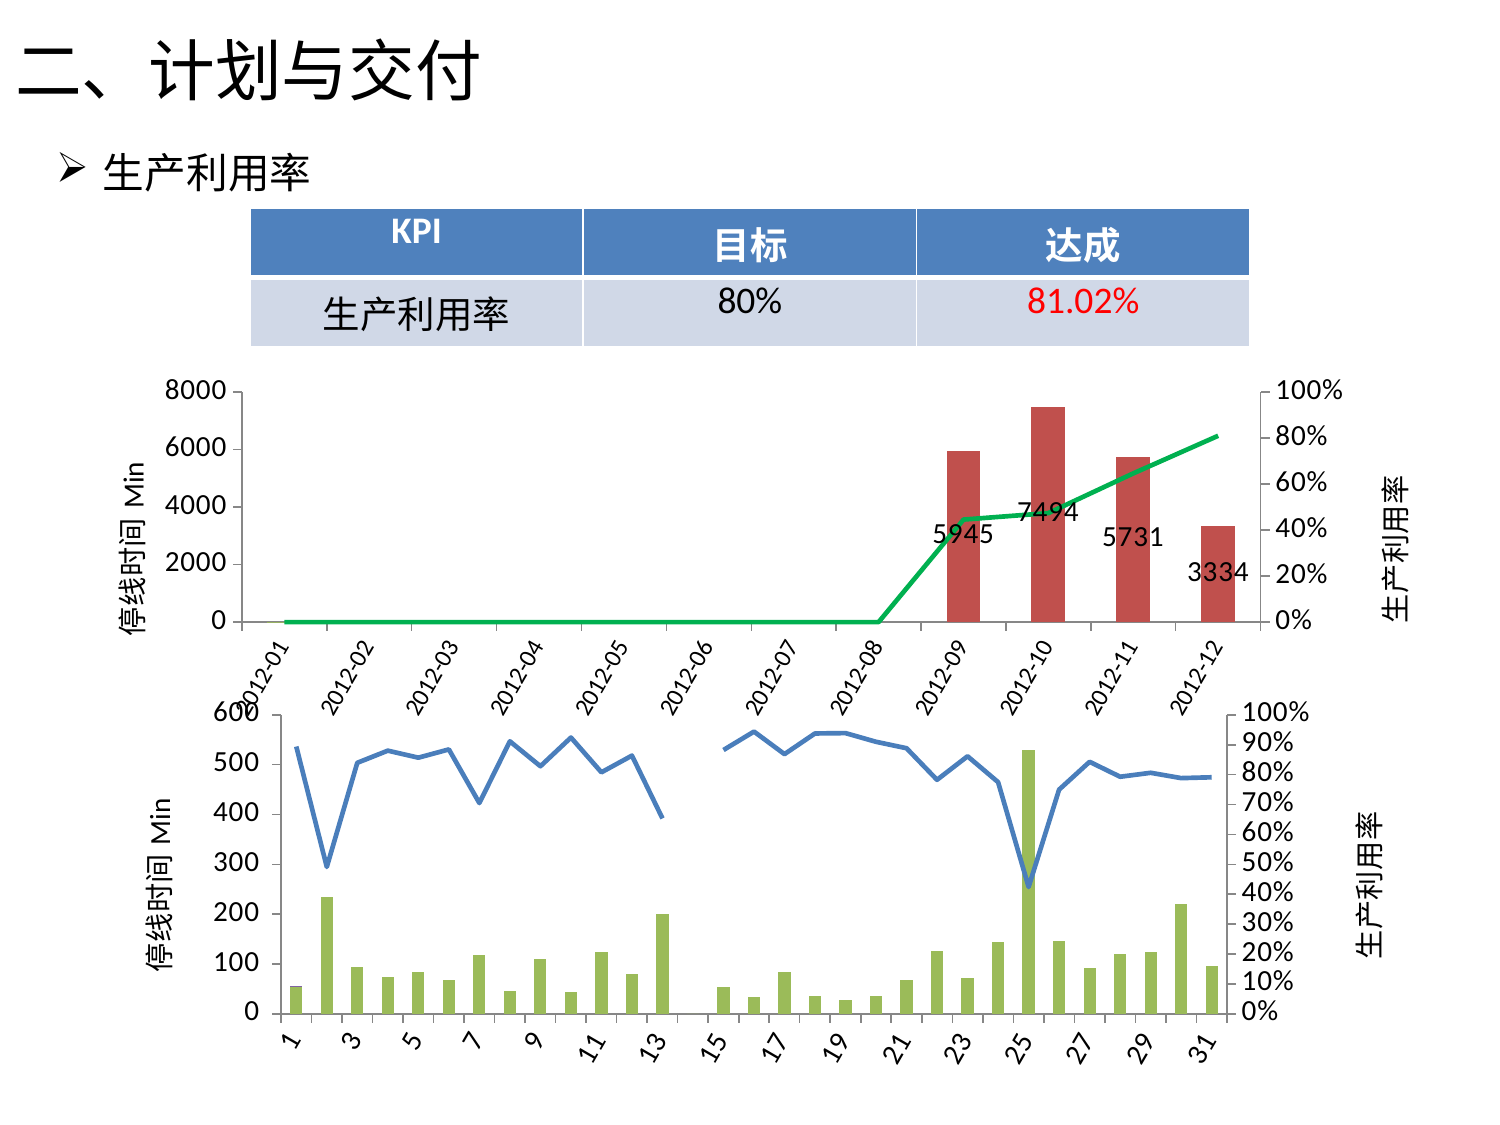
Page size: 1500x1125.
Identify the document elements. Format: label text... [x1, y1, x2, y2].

chart [100, 326, 1424, 1079]
table_header 达成 [917, 209, 1249, 275]
table_cell 81.02% [917, 280, 1249, 324]
table_header KPI [251, 209, 582, 275]
text_box 生产利用率 [41, 139, 632, 205]
title 二、计划与交付 [0, 0, 1350, 138]
table_cell 生产利用率 [251, 280, 582, 324]
table_header 目标 [584, 209, 916, 275]
table_cell 80% [584, 280, 916, 324]
